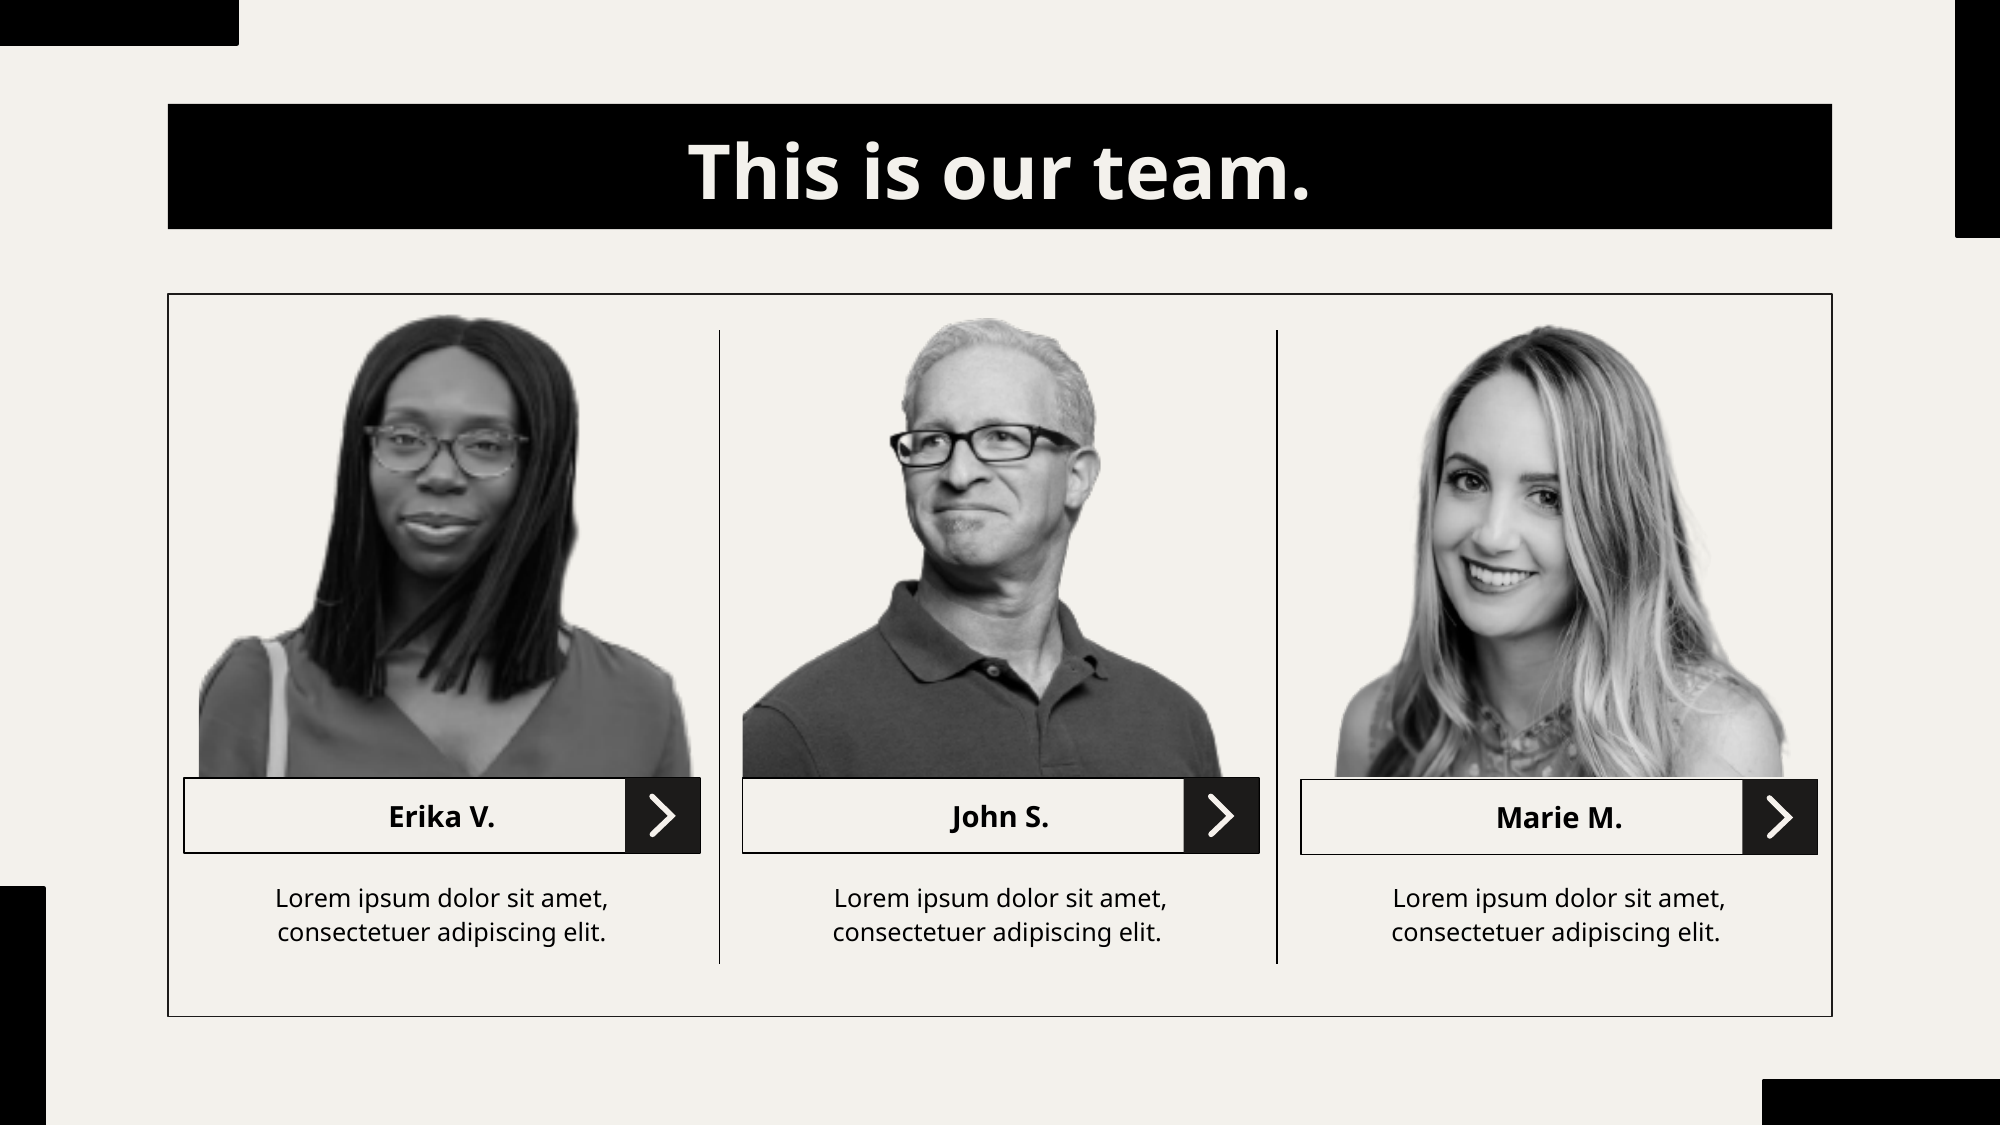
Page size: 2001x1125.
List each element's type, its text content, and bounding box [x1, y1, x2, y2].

list Lorem ipsum dolor sit amet, consectetuer adipiscing elit. [1301, 857, 1818, 968]
picture [1308, 309, 1811, 777]
text_box [1762, 1079, 2000, 1125]
picture [742, 309, 1245, 777]
text_box [0, 886, 46, 1125]
subtitle John S. [742, 784, 1178, 853]
text_box [1955, 0, 2000, 238]
subtitle Erika V. [183, 777, 619, 853]
text_box [0, 0, 239, 46]
list Lorem ipsum dolor sit amet, consectetuer adipiscing elit. [742, 857, 1259, 968]
subtitle Marie M. [1301, 779, 1737, 855]
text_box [1183, 777, 1259, 854]
list Lorem ipsum dolor sit amet, consectetuer adipiscing elit. [183, 857, 701, 968]
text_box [1742, 779, 1818, 855]
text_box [624, 777, 701, 854]
title This is our team. [167, 103, 1833, 230]
picture [198, 309, 701, 777]
